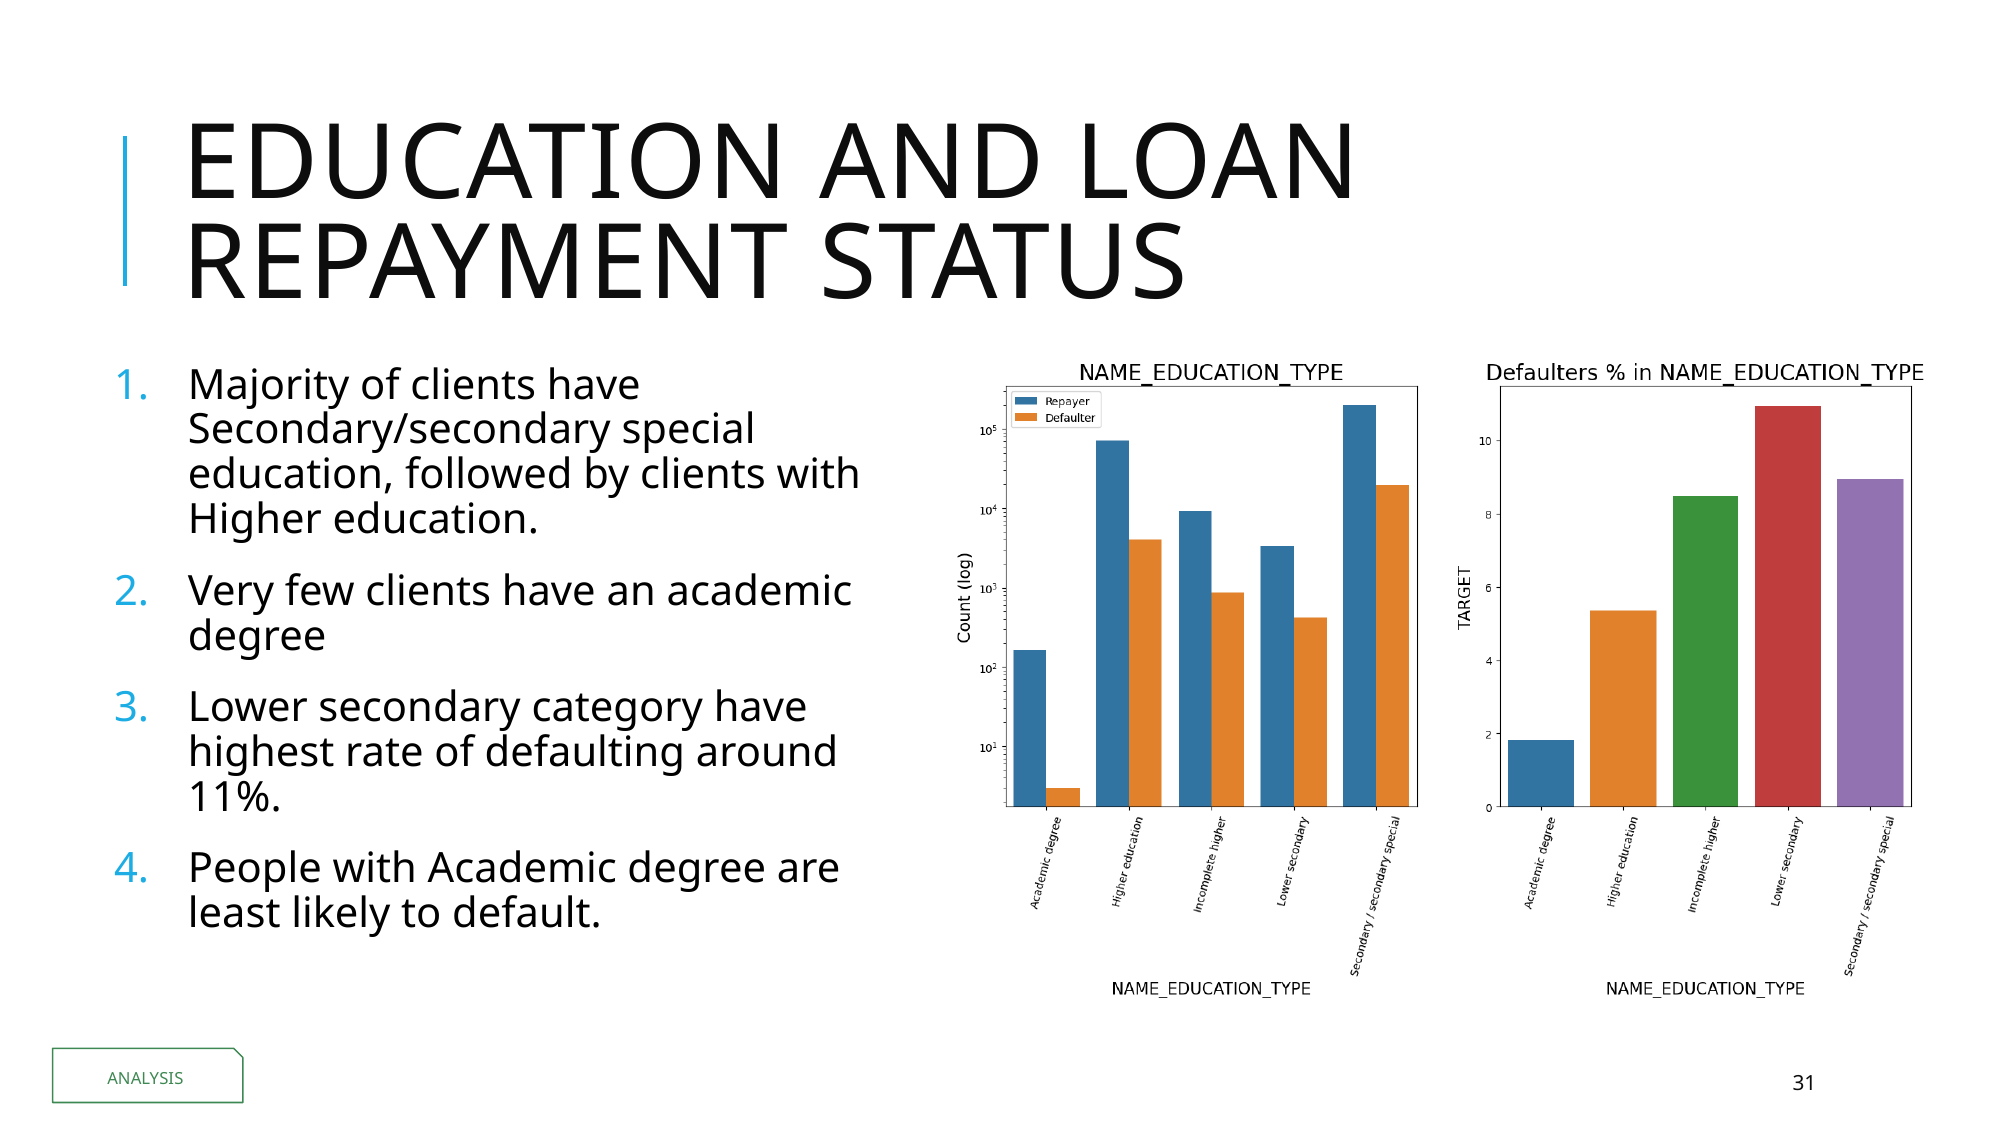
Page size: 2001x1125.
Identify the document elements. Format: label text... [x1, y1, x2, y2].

picture [950, 355, 1933, 1005]
title EDUCATION AND LOAN REPAYMENT STATUS [168, 96, 1763, 342]
slide_number 31 [1777, 1061, 1938, 1107]
text_box ANALYSIS [52, 1048, 243, 1103]
list Majority of clients have Secondary/secondary special education, followed by clients with Higher education. Very few clients have an academic degree Lower secondary category have highest rate of defaulting around 11%. People with Academic degree are least likely to default. [106, 355, 908, 947]
